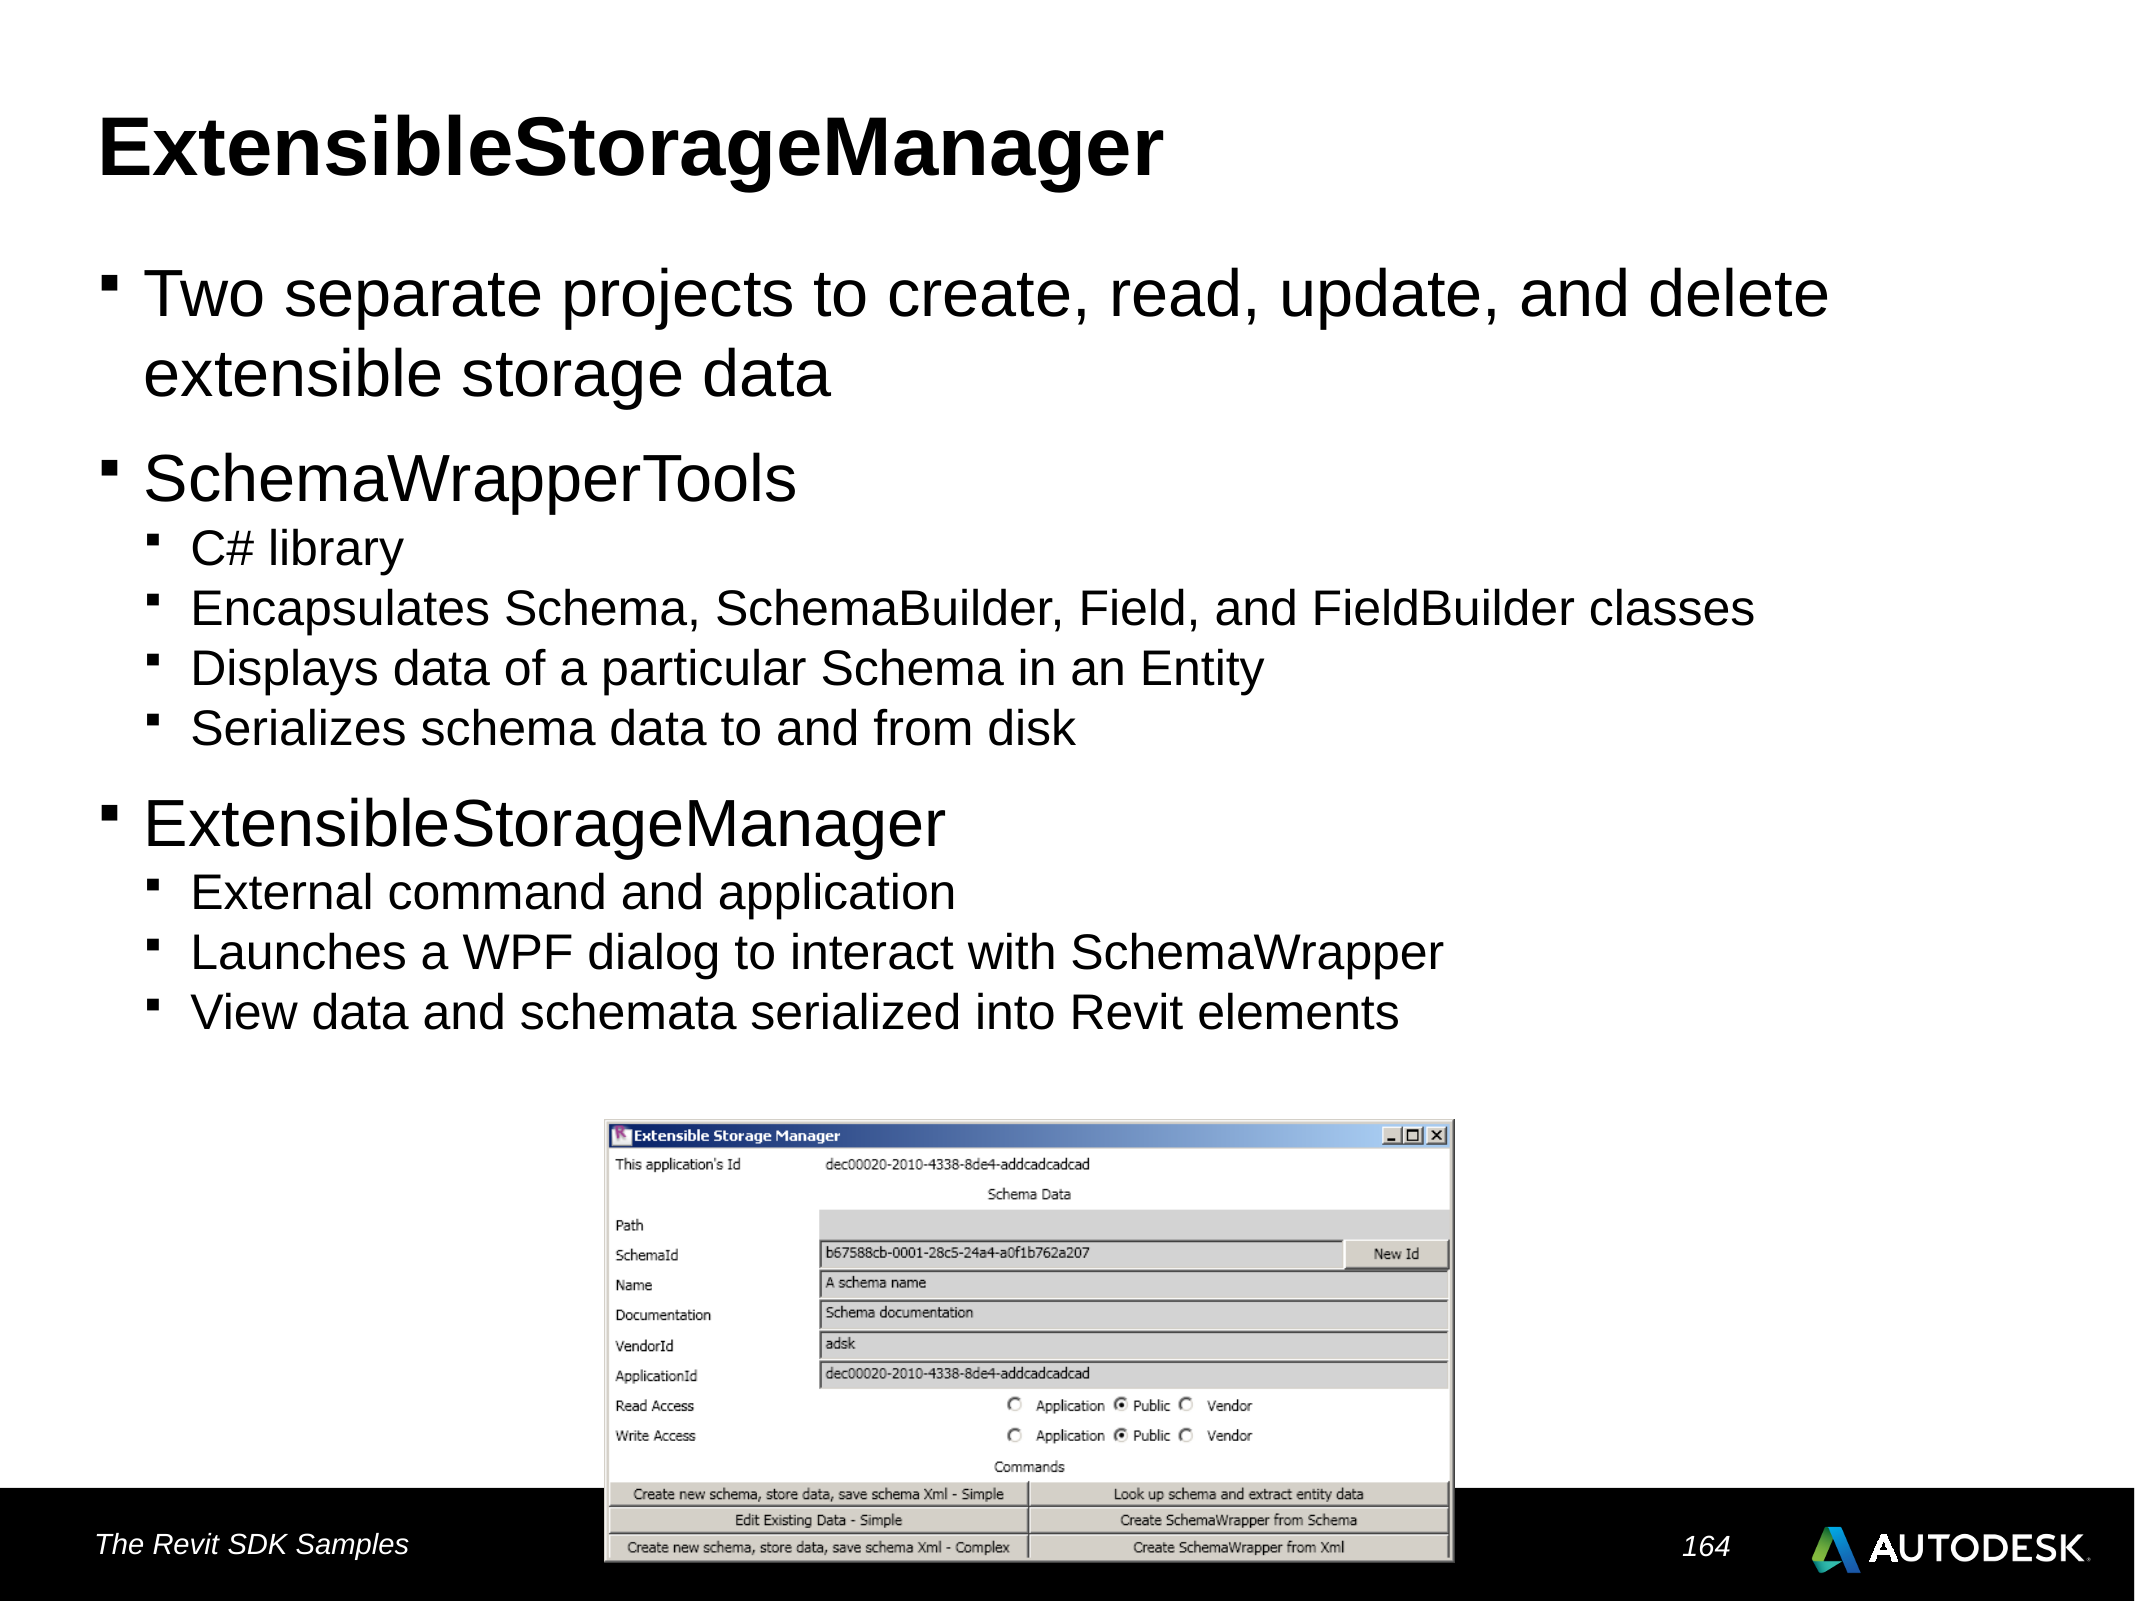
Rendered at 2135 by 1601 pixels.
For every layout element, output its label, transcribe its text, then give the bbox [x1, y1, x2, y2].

picture [0, 1119, 2135, 1601]
title ExtensibleStorageManager [96, 59, 2028, 226]
slide_number 164 [1667, 1502, 1768, 1588]
footer The Revit SDK Samples [79, 1500, 1393, 1586]
list Two separate projects to create, read, update, and delete extensible storage data SchemaWrapperTools C# library Encapsulates Schema, SchemaBuilder, Field, and FieldBuilder classes Displays data of a particular Schema in an Entity Serializes schema data to and from disk ExtensibleStorageManager External command and application Launches a WPF dialog to interact with SchemaWrapper View data and schemata serialized into Revit elements [96, 249, 2028, 1126]
